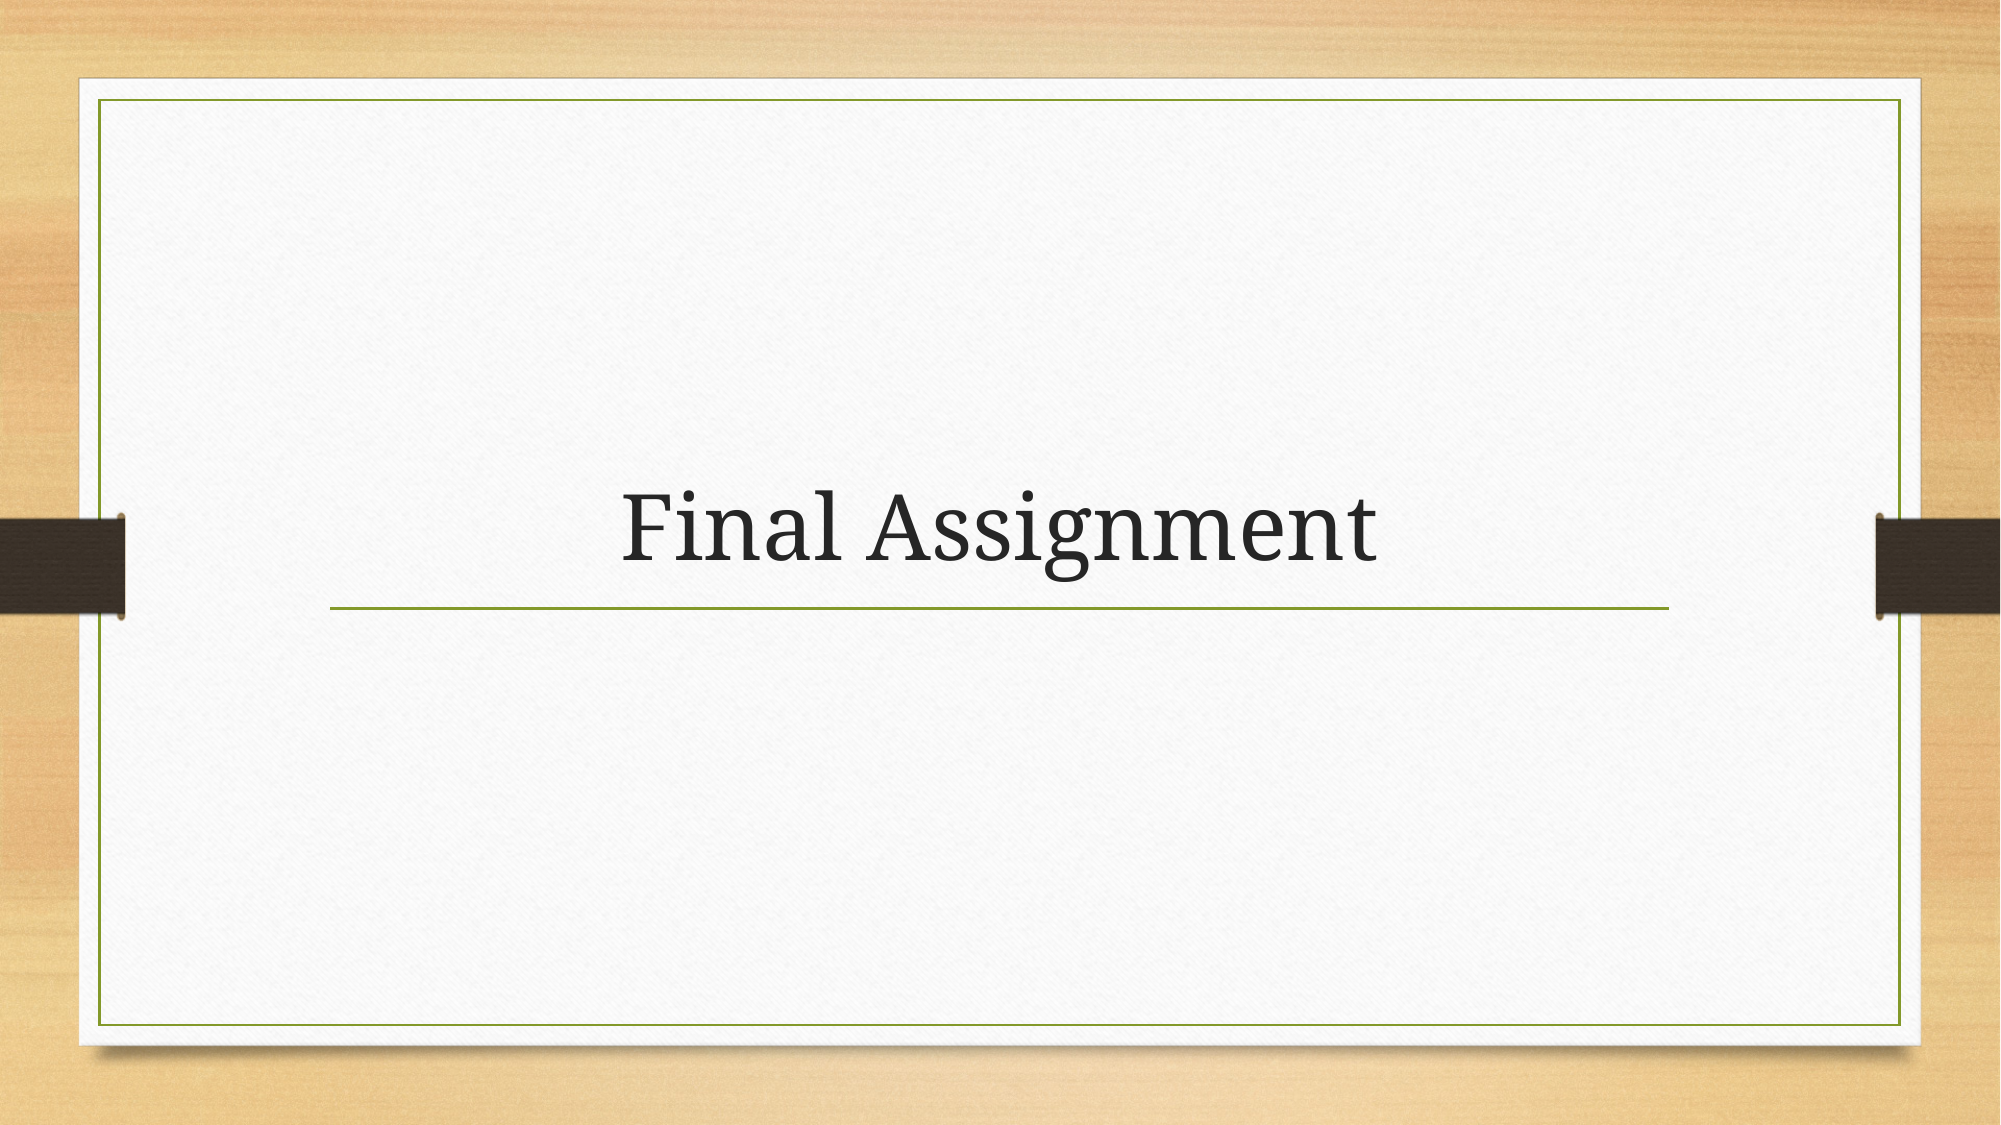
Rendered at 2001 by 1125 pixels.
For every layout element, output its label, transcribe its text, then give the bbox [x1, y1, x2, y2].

picture [0, 0, 2001, 1125]
title Final Assignment [330, 287, 1669, 587]
